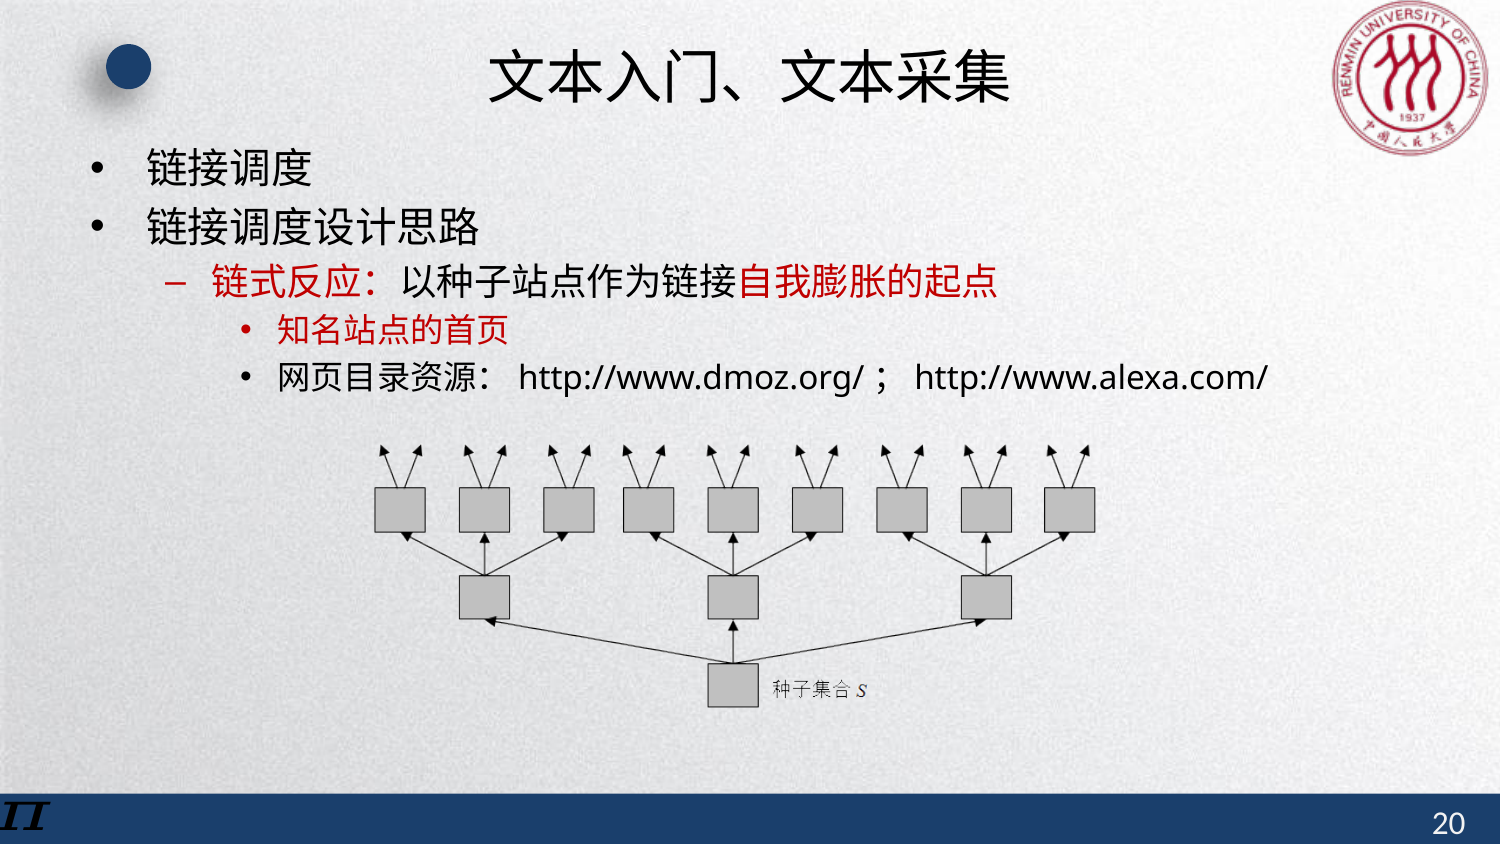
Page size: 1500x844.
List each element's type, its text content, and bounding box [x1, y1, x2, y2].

title 文本入门、文本采集 [75, 33, 1425, 116]
list 链接调度 链接调度设计思路 链式反应：以种子站点作为链接自我膨胀的起点 知名站点的首页 网页目录资源：http://www.dmoz.org/；http://www.alexa.com/ [75, 134, 1425, 781]
picture [0, 0, 1500, 793]
